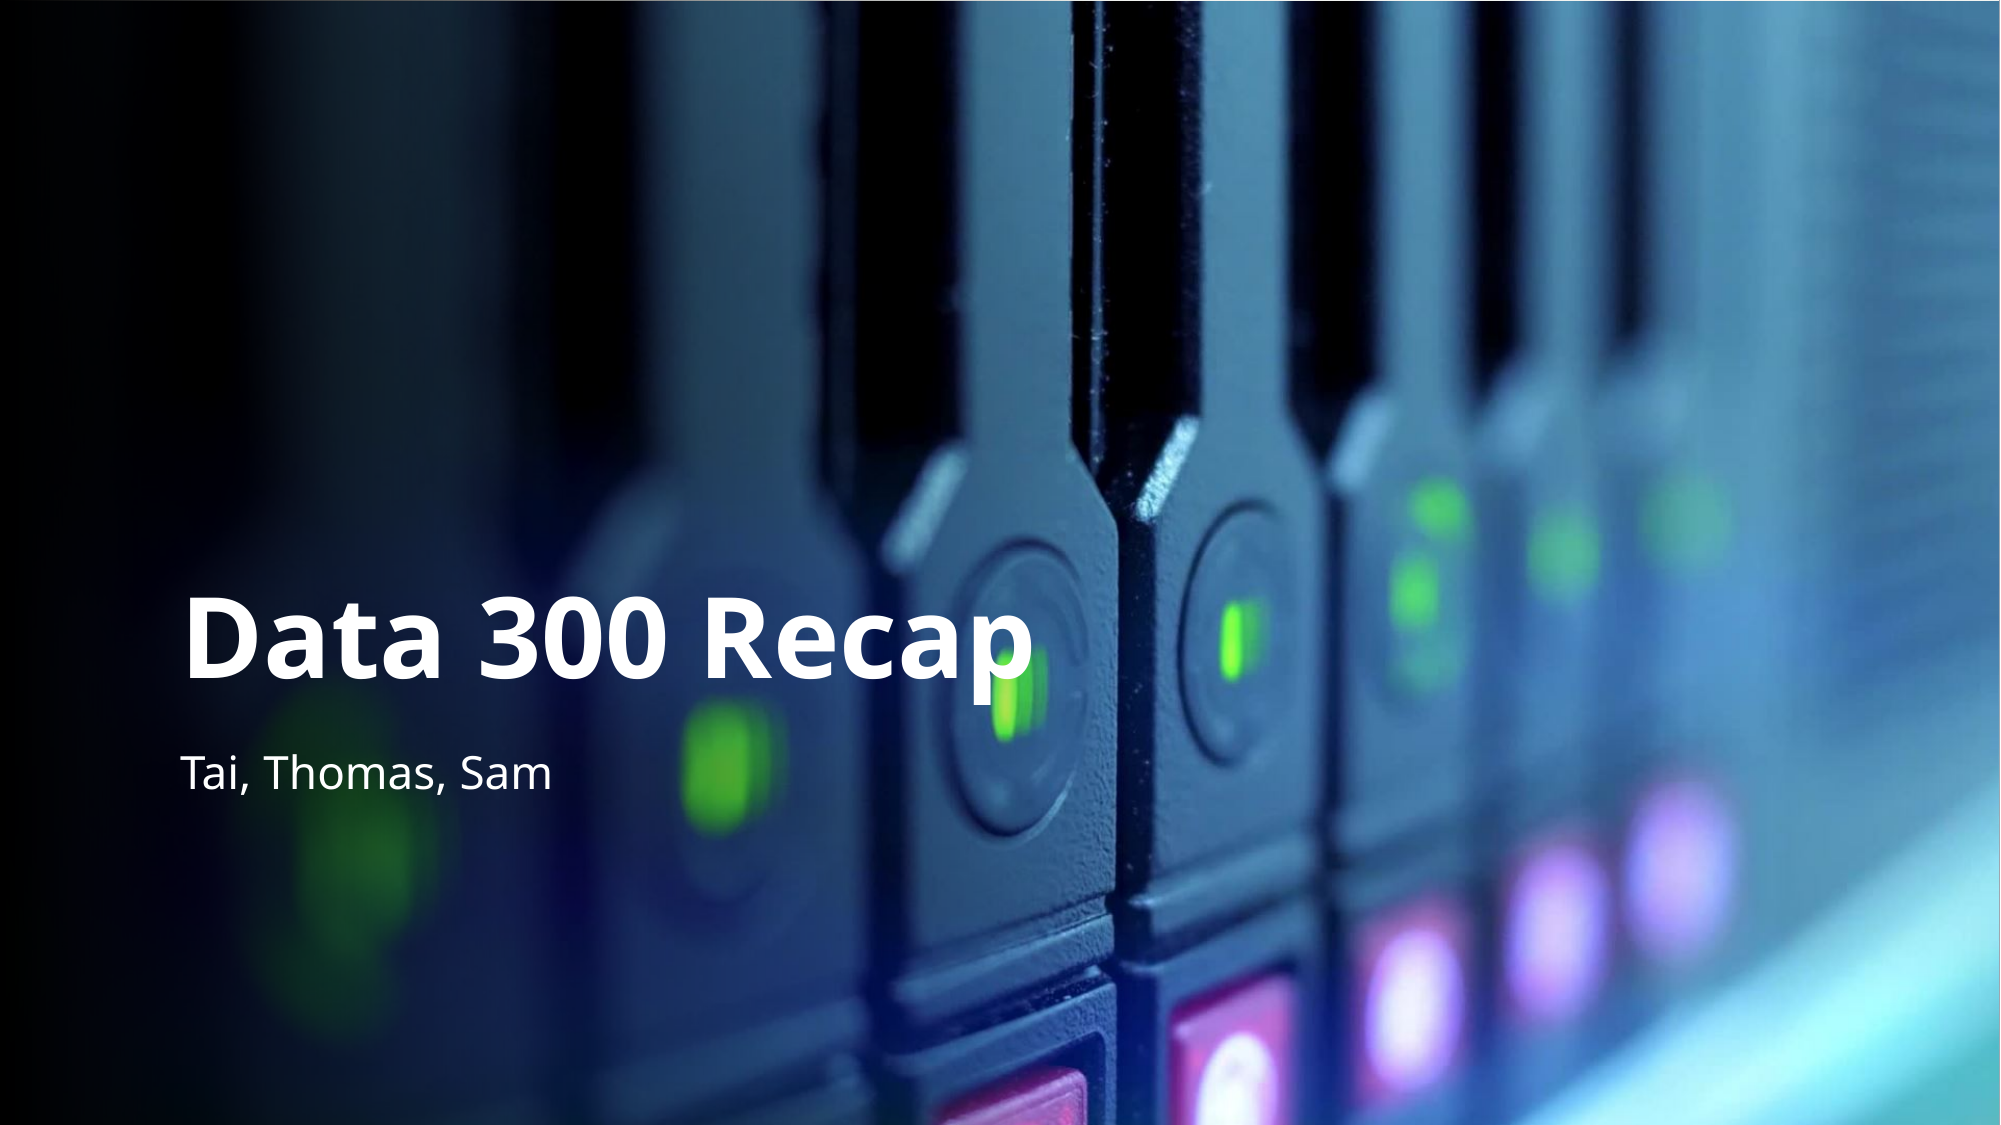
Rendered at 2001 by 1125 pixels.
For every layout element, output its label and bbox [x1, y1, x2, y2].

text_box [0, 0, 2000, 1125]
